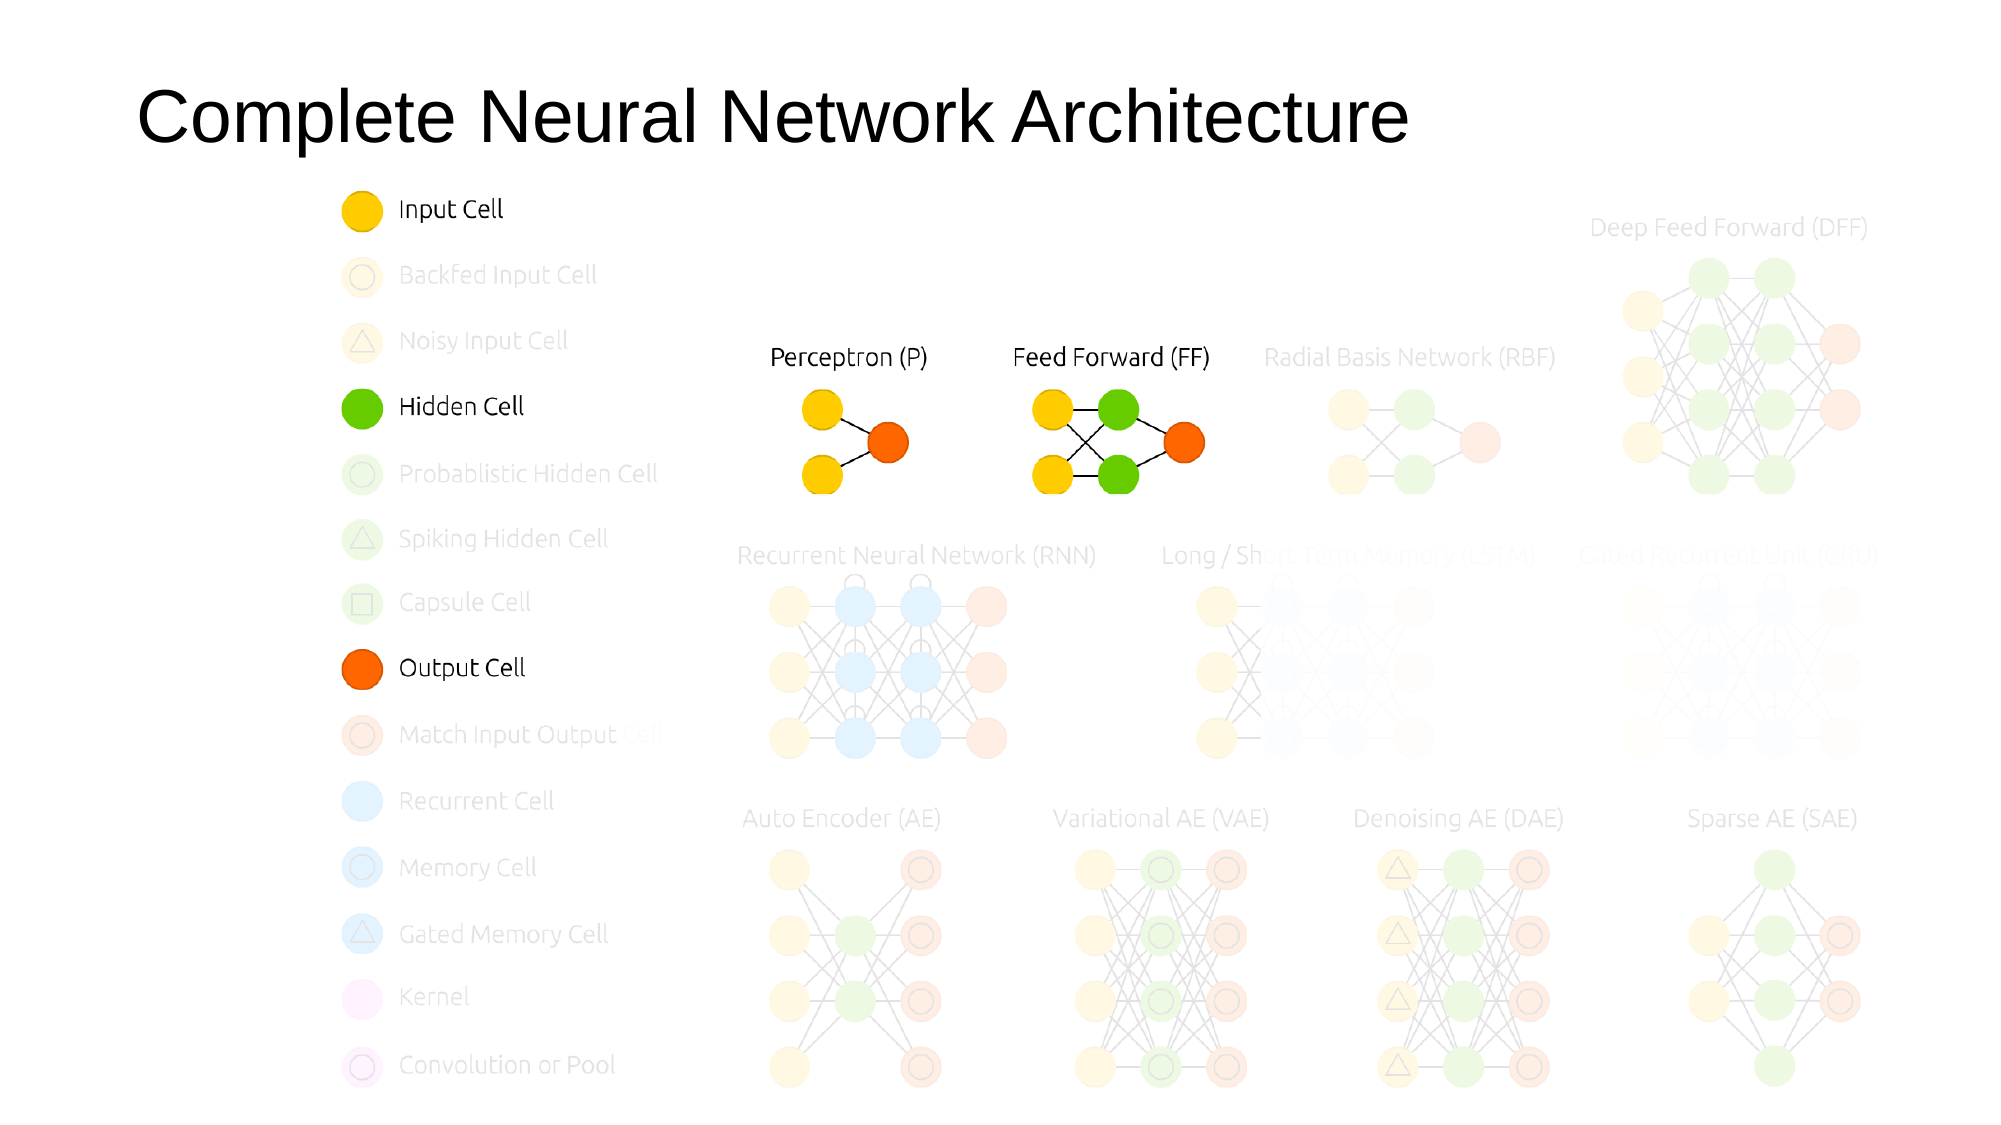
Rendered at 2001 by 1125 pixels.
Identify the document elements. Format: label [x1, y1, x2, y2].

text_box [121, 60, 1907, 1113]
